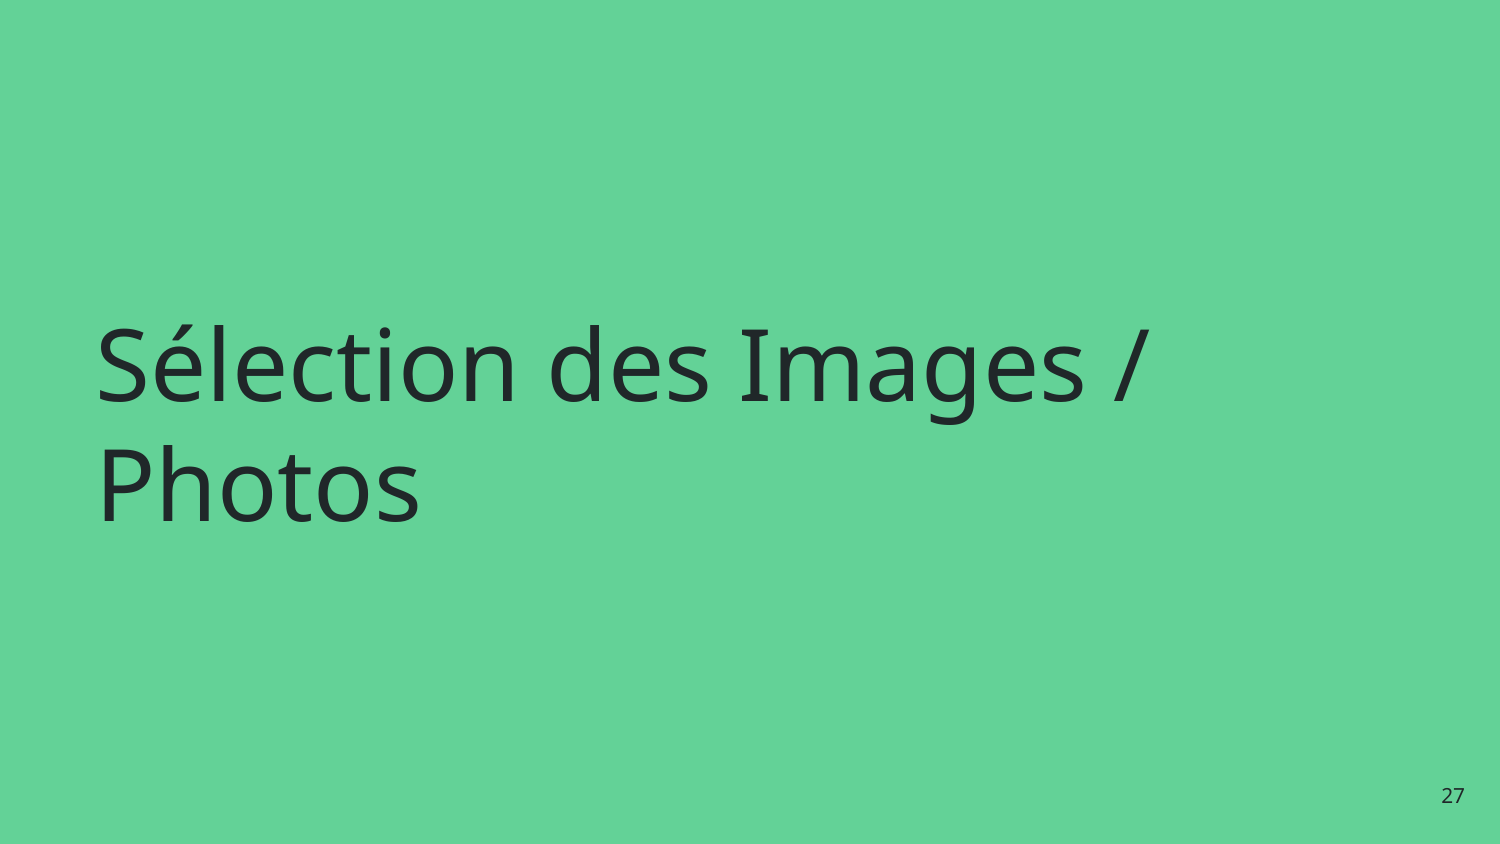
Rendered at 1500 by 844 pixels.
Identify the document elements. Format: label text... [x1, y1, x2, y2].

slide_number ‹#› [1389, 764, 1480, 830]
title Sélection des Images / Photos [80, 86, 1355, 758]
